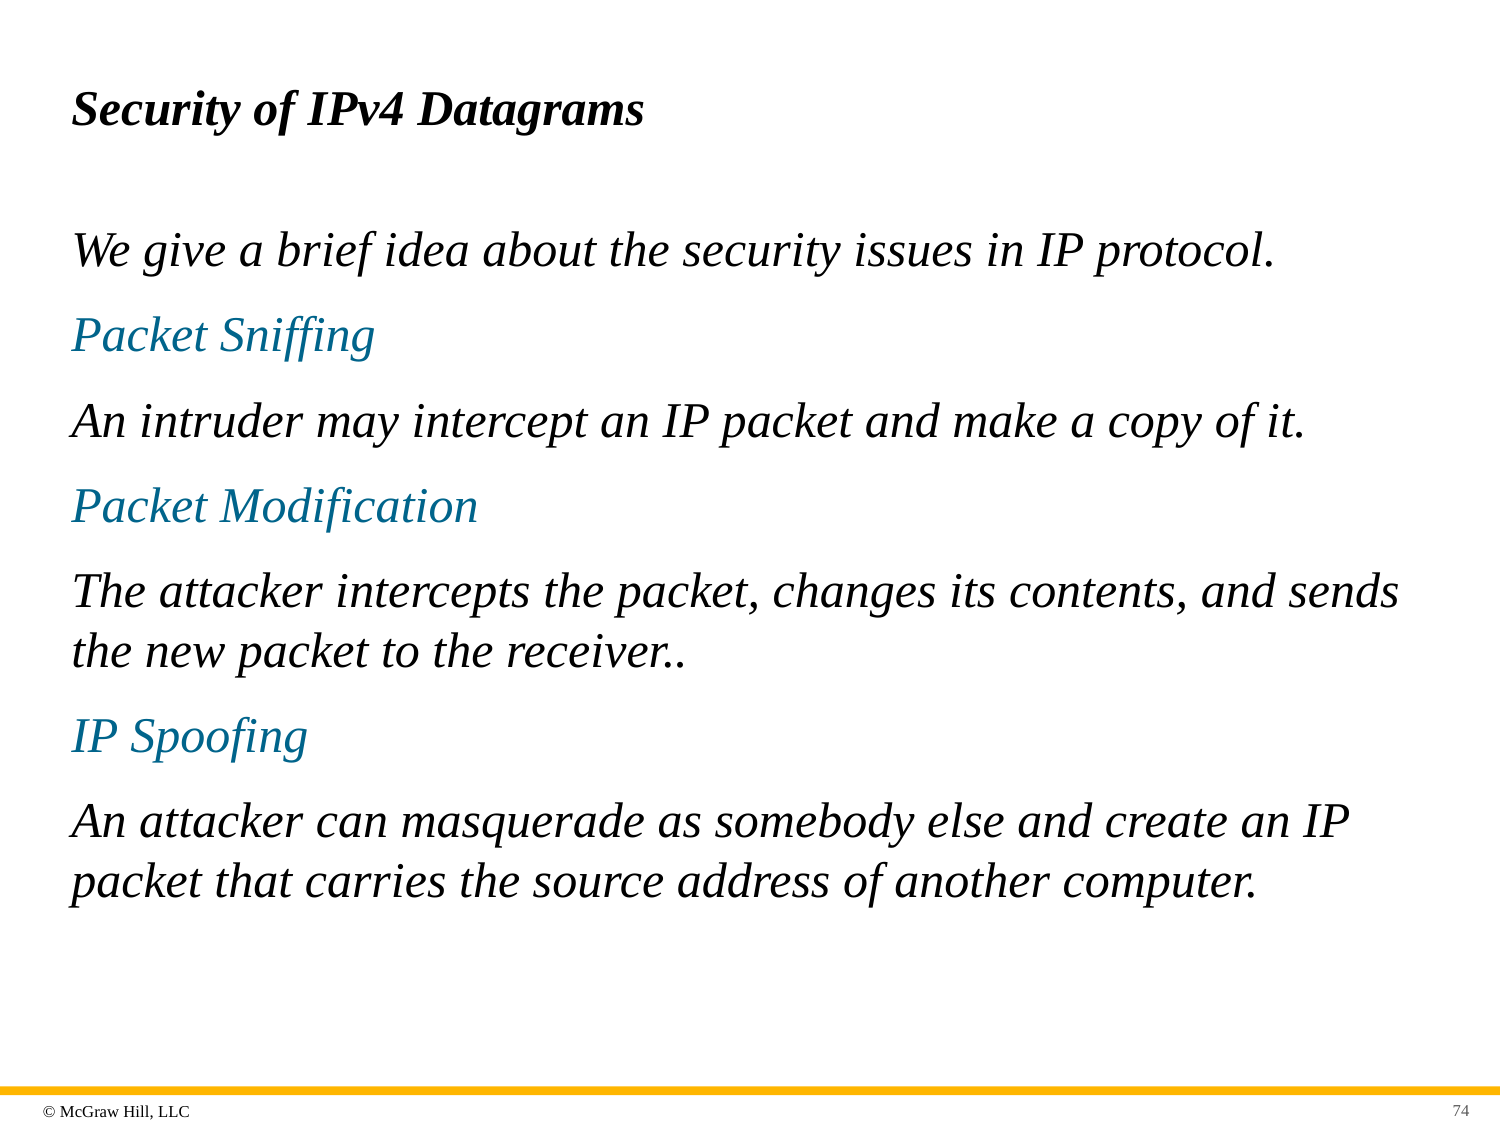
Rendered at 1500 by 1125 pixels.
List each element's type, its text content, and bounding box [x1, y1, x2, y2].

list We give a brief idea about the security issues in IP protocol. Packet Sniffing An intruder may intercept an IP packet and make a copy of it. Packet Modification The attacker intercepts the packet, changes its contents, and sends the new packet to the receiver.. IP Spoofing An attacker can masquerade as somebody else and create an IP packet that carries the source address of another computer. [56, 209, 1444, 1043]
slide_number 74 [1418, 1096, 1477, 1123]
title Security of IPv4 Datagrams [56, 50, 1444, 162]
